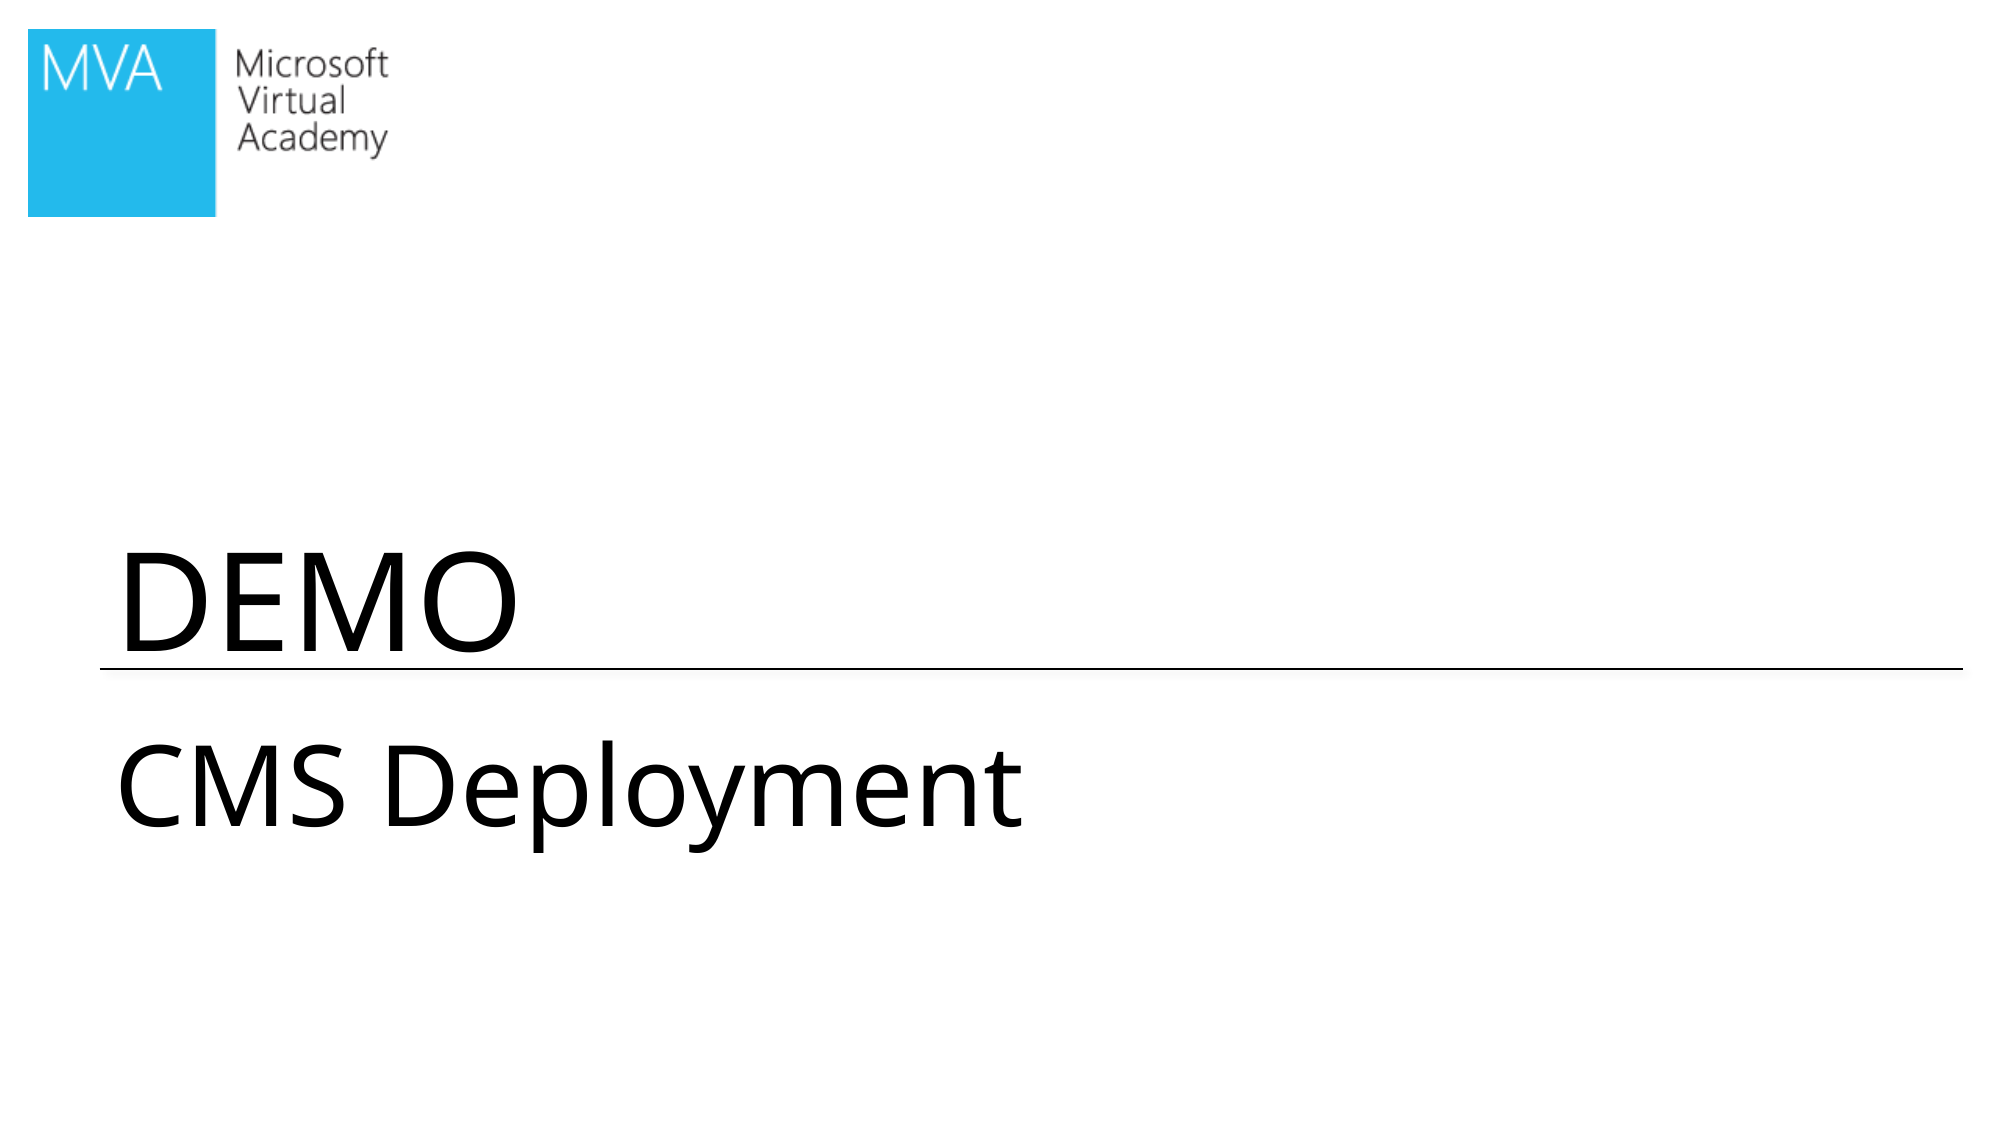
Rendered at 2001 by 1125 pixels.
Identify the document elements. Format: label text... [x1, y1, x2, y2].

title CMS Deployment [99, 733, 1976, 1009]
picture [28, 29, 497, 217]
